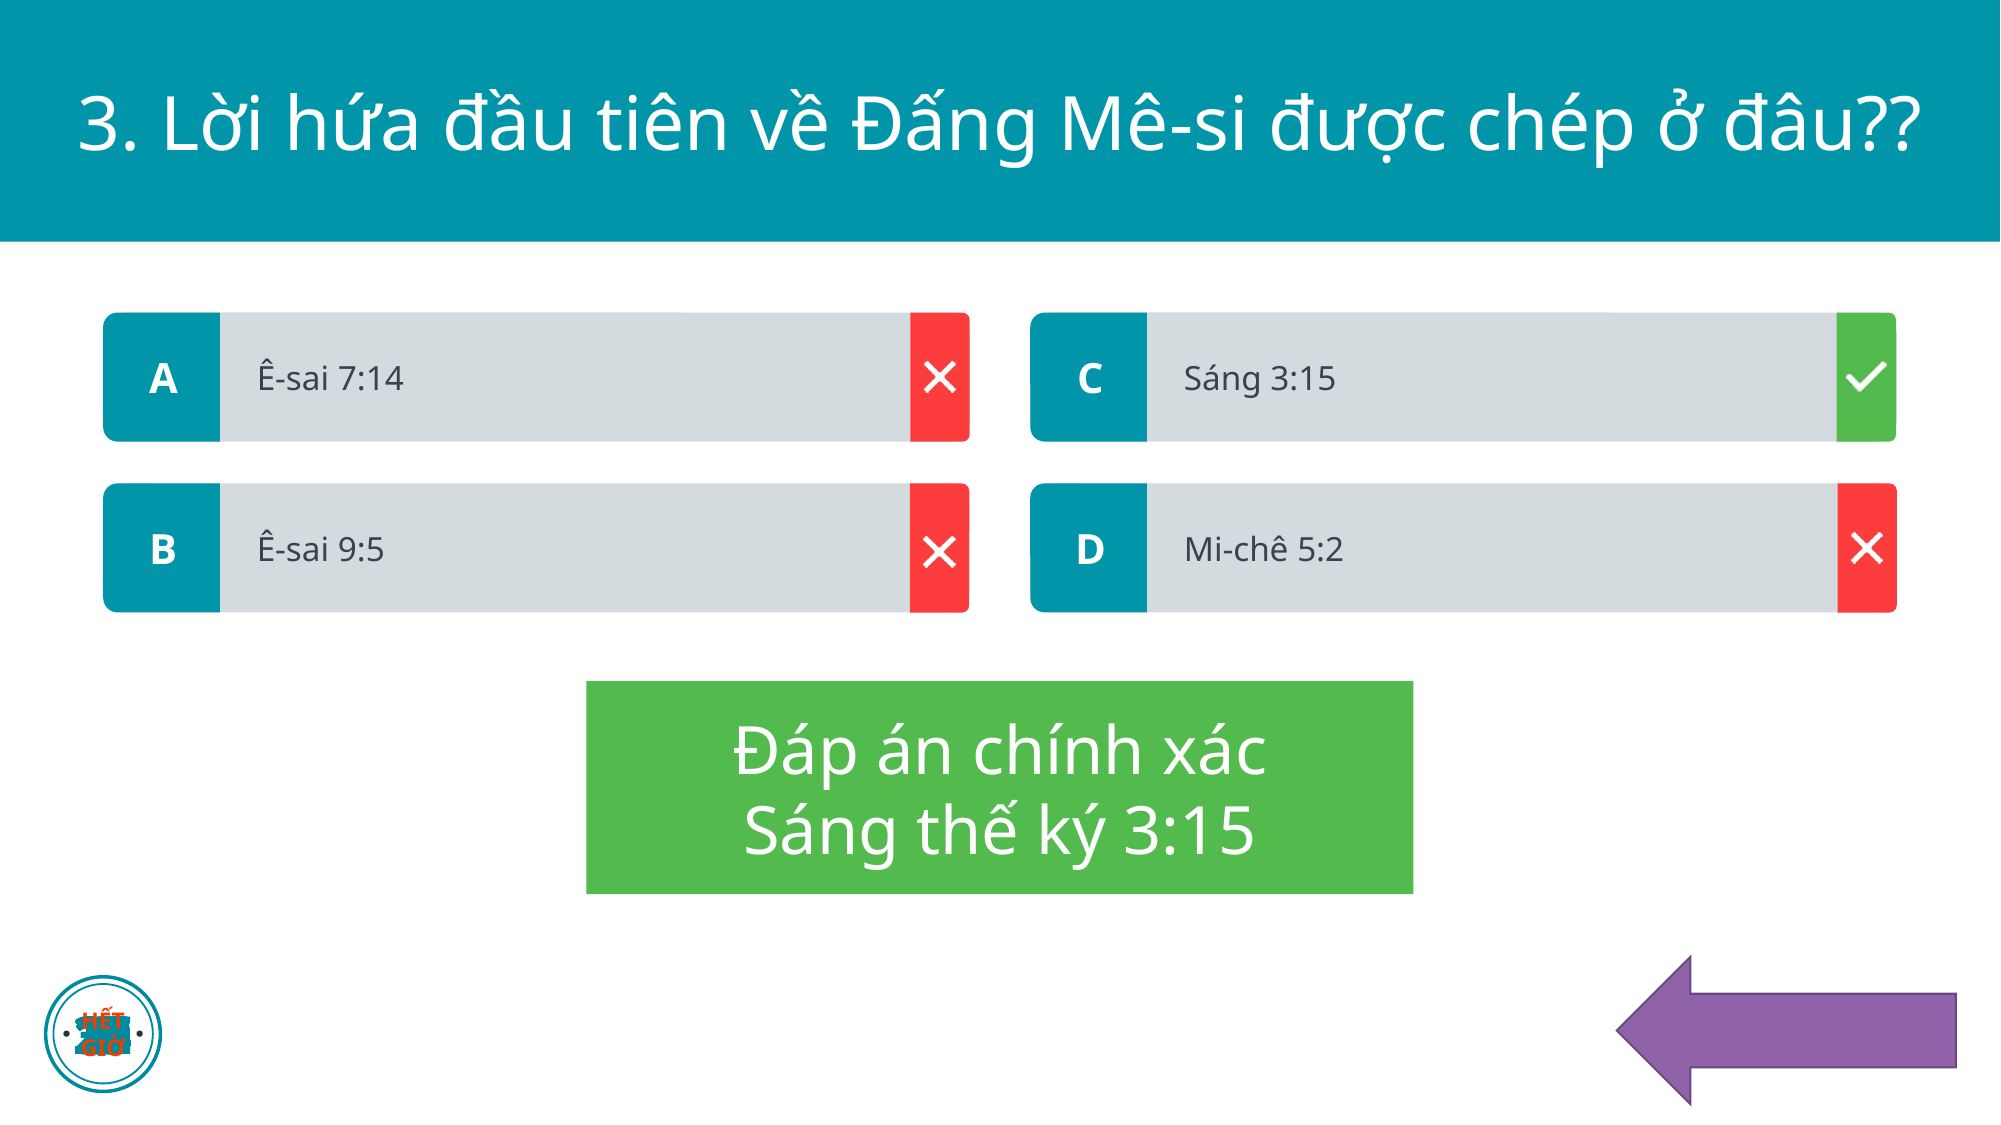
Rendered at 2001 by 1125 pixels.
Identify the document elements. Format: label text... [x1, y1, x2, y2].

text_box HẾT GIỜ [143, 998, 147, 1069]
text_box [1615, 954, 1957, 1107]
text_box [1030, 312, 1836, 442]
text_box Đáp án chính xác Sáng thế ký 3:15 [585, 680, 1415, 895]
text_box [57, 973, 149, 995]
text_box [69, 1073, 137, 1086]
text_box HẾT GIỜ [59, 998, 63, 1069]
text_box 3. Lời hứa đầu tiên về Đấng Mê-si được chép ở đâu?? [0, 0, 2000, 243]
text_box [910, 312, 970, 442]
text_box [909, 483, 970, 613]
text_box [36, 967, 170, 1101]
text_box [1837, 483, 1897, 613]
text_box [68, 982, 138, 995]
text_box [1836, 312, 1897, 442]
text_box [103, 312, 910, 442]
text_box [57, 1073, 149, 1095]
text_box [42, 1002, 52, 1066]
text_box 1 [52, 995, 154, 1073]
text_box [1030, 483, 1837, 613]
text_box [63, 996, 143, 1072]
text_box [103, 483, 909, 613]
text_box [154, 1002, 164, 1067]
